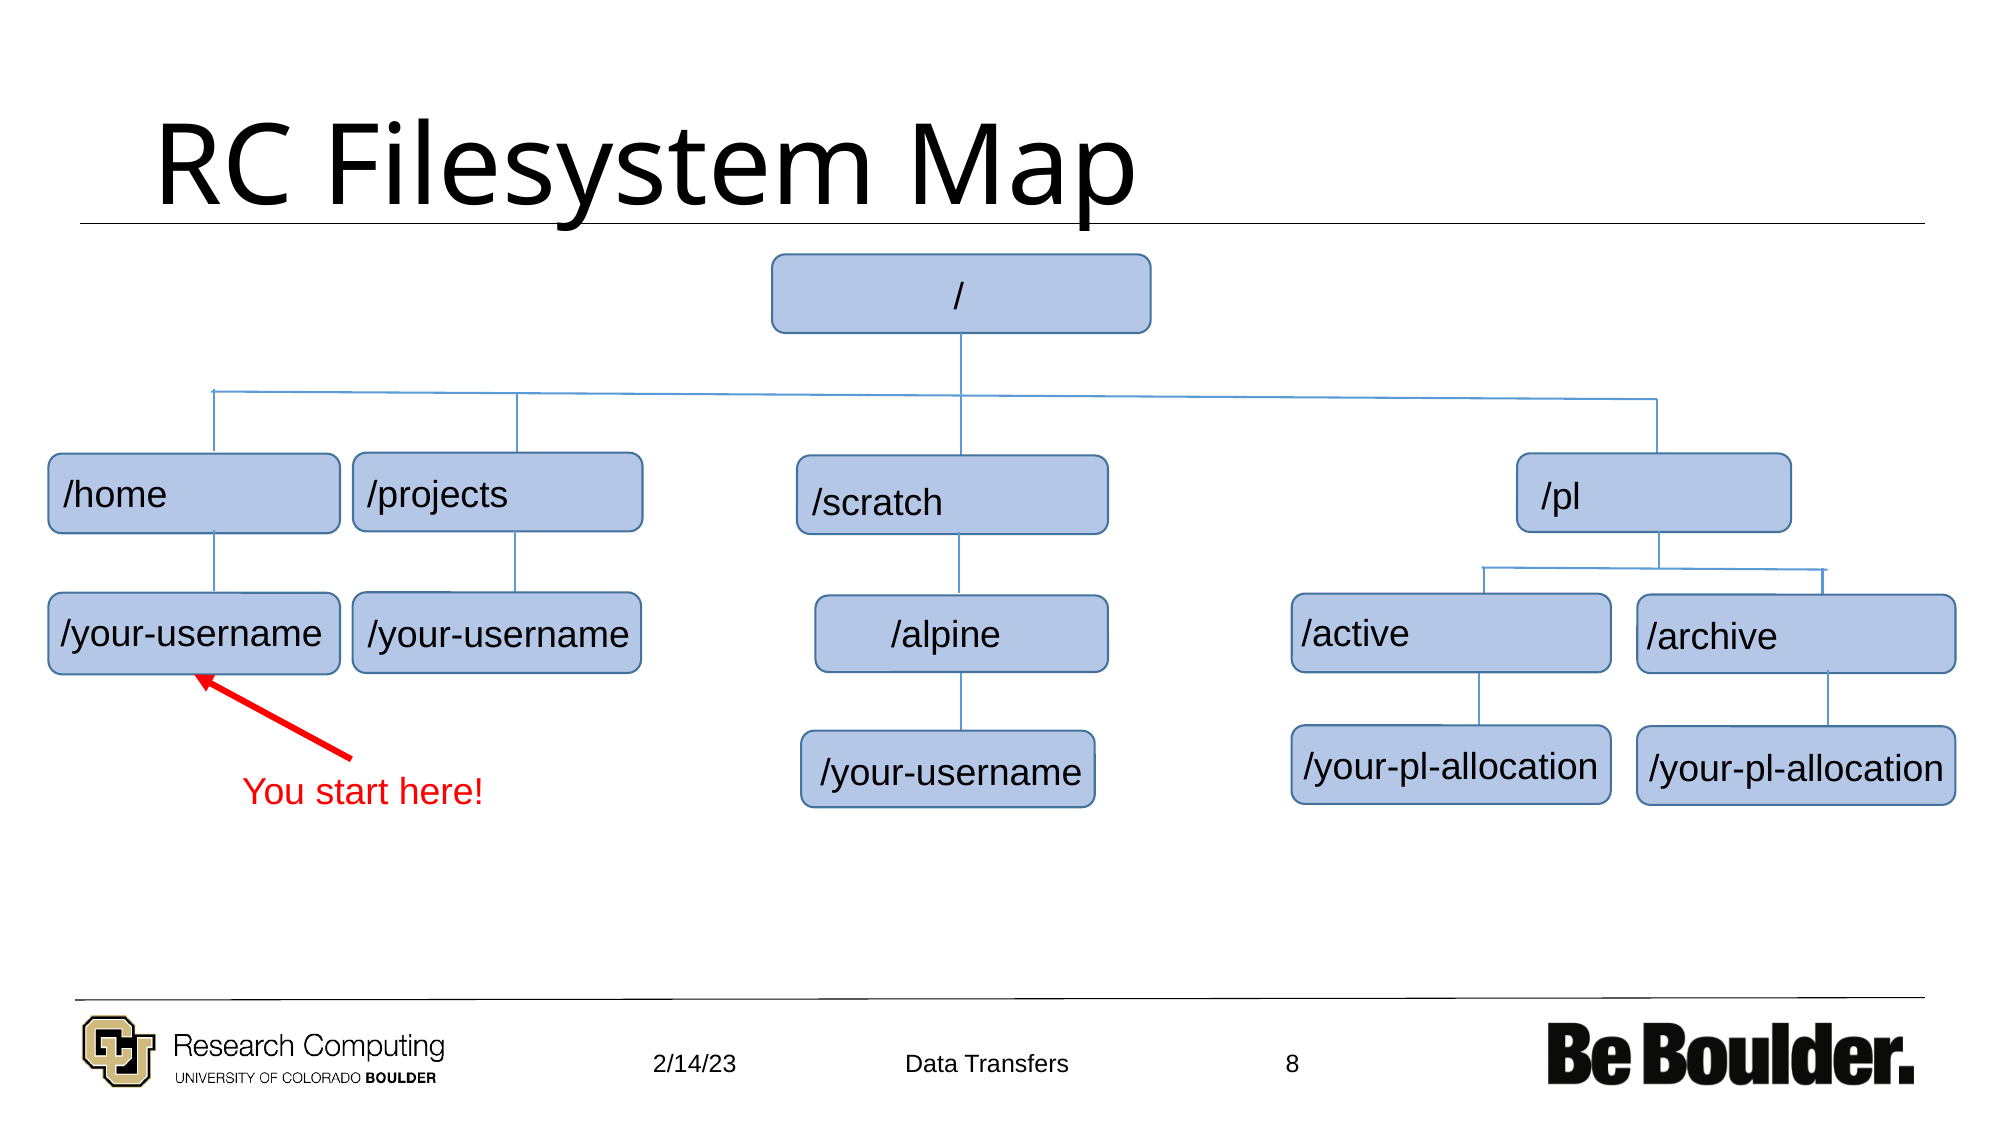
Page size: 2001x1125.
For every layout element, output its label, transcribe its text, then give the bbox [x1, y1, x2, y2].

text_box /alpine [876, 602, 1047, 663]
text_box /your-pl-allocation [1634, 736, 1967, 796]
slide_number 8 [1202, 1032, 1315, 1093]
text_box [1480, 724, 1612, 734]
text_box [795, 454, 1110, 536]
text_box [1636, 796, 1956, 806]
text_box /archive [1632, 604, 1798, 665]
text_box [47, 662, 341, 676]
text_box [770, 253, 1152, 335]
text_box [351, 662, 642, 675]
text_box /pl [1526, 464, 1660, 525]
text_box /your-pl-allocation [1288, 734, 1621, 795]
text_box [1636, 725, 1956, 736]
text_box [47, 452, 342, 535]
text_box [800, 729, 1096, 809]
text_box /scratch [797, 470, 969, 531]
text_box [1291, 592, 1612, 674]
text_box [352, 591, 642, 603]
text_box [352, 451, 644, 533]
text_box [1515, 452, 1793, 534]
footer Data Transfers [772, 1032, 1202, 1093]
text_box /your-username [805, 740, 1112, 801]
text_box / [938, 265, 984, 325]
text_box You start here! [227, 759, 511, 820]
text_box [1291, 795, 1612, 805]
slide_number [637, 1032, 772, 1093]
text_box /active [1286, 601, 1440, 662]
title RC Filesystem Map [137, 59, 1863, 278]
text_box [814, 594, 1110, 674]
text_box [517, 391, 1658, 400]
text_box /your-username [352, 603, 659, 663]
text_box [215, 391, 516, 400]
picture [1524, 1015, 1938, 1088]
text_box [48, 591, 340, 601]
text_box /projects [352, 462, 537, 523]
picture [81, 1015, 444, 1088]
text_box /home [48, 462, 189, 522]
text_box [1636, 593, 1957, 675]
text_box /your-username [45, 601, 352, 662]
text_box [1291, 724, 1479, 734]
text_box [194, 674, 352, 760]
